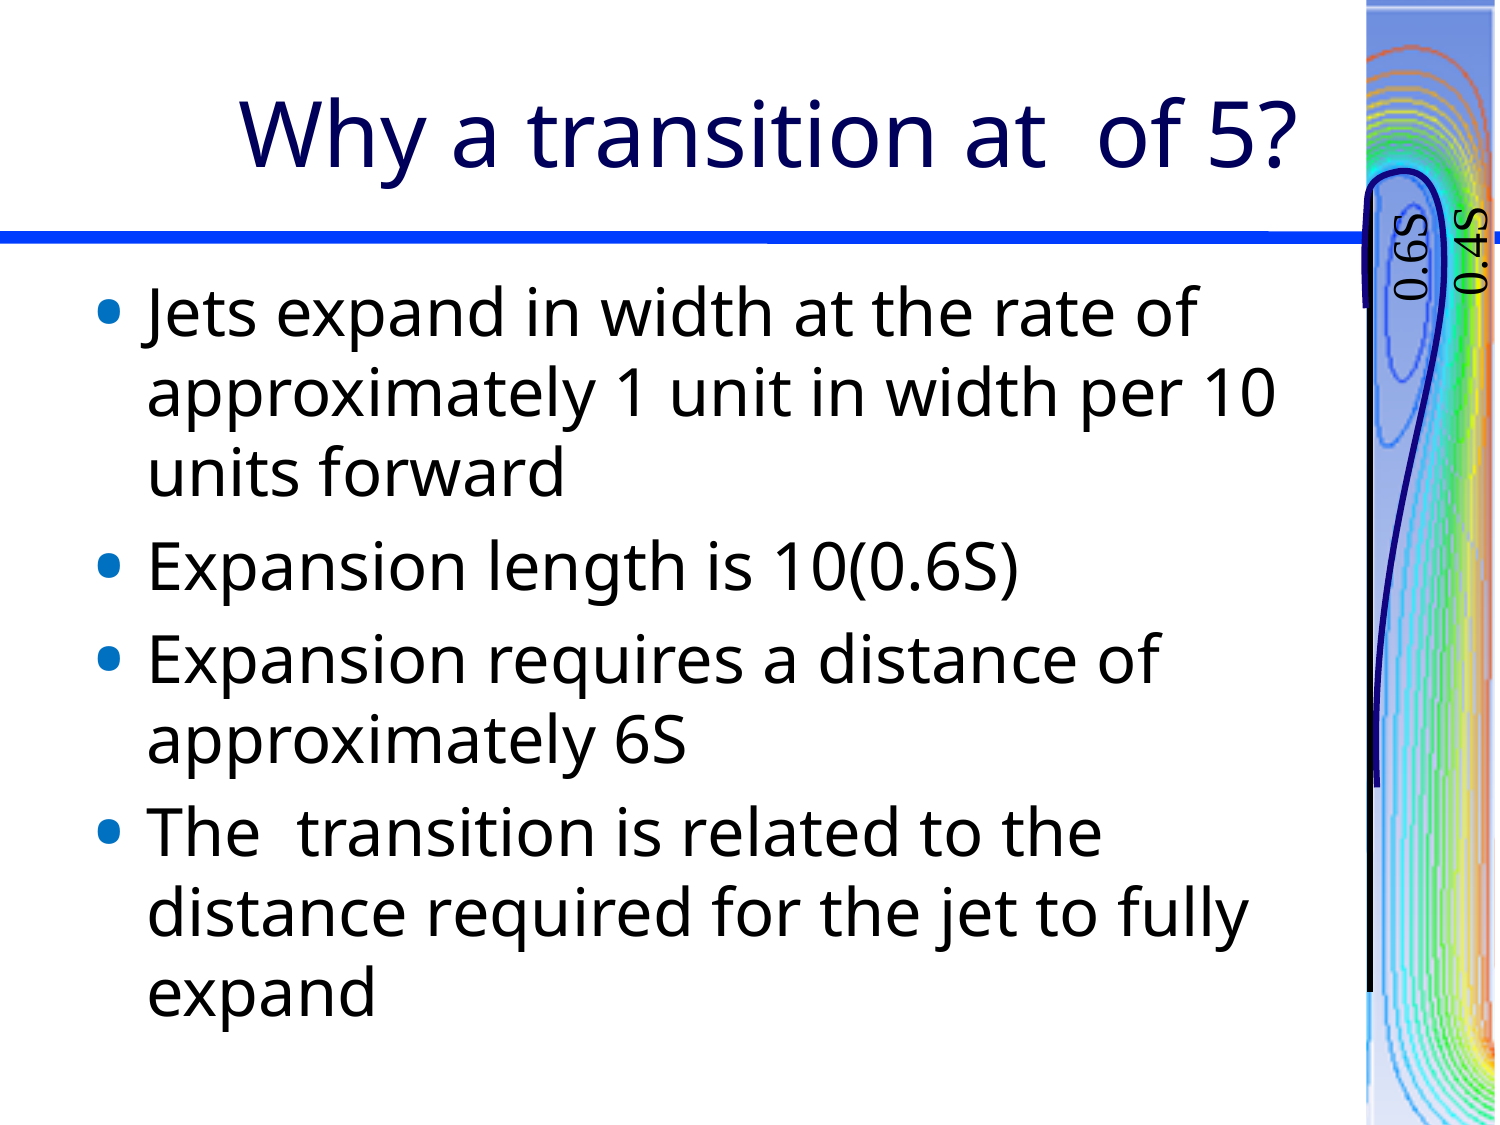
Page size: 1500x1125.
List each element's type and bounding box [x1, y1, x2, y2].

picture [1365, 0, 1495, 1125]
